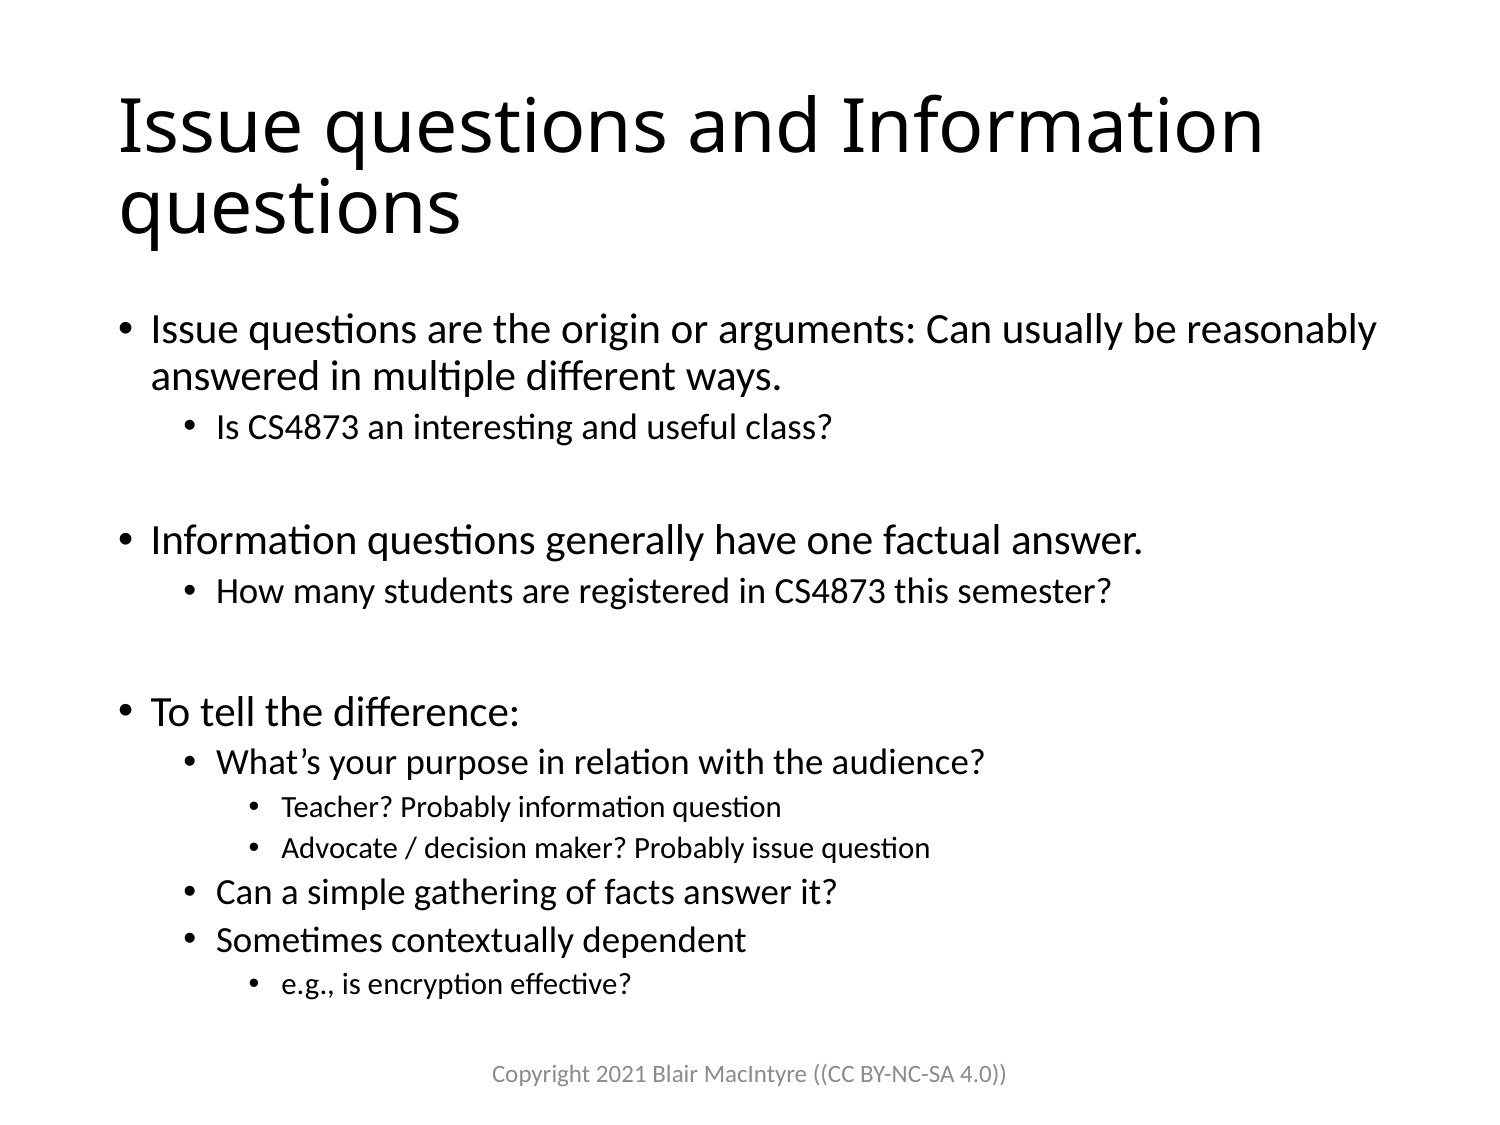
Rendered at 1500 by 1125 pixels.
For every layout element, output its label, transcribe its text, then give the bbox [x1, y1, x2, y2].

footer Copyright 2021 Blair MacIntyre ((CC BY-NC-SA 4.0)) [461, 1042, 1039, 1103]
title Issue questions and Information questions [103, 59, 1451, 278]
list Issue questions are the origin or arguments: Can usually be reasonably answered in multiple different ways. Is CS4873 an interesting and useful class? Information questions generally have one factual answer. How many students are registered in CS4873 this semester? To tell the difference: What’s your purpose in relation with the audience? Teacher? Probably information question Advocate / decision maker? Probably issue question Can a simple gathering of facts answer it? Sometimes contextually dependent e.g., is encryption effective? [103, 299, 1397, 1014]
